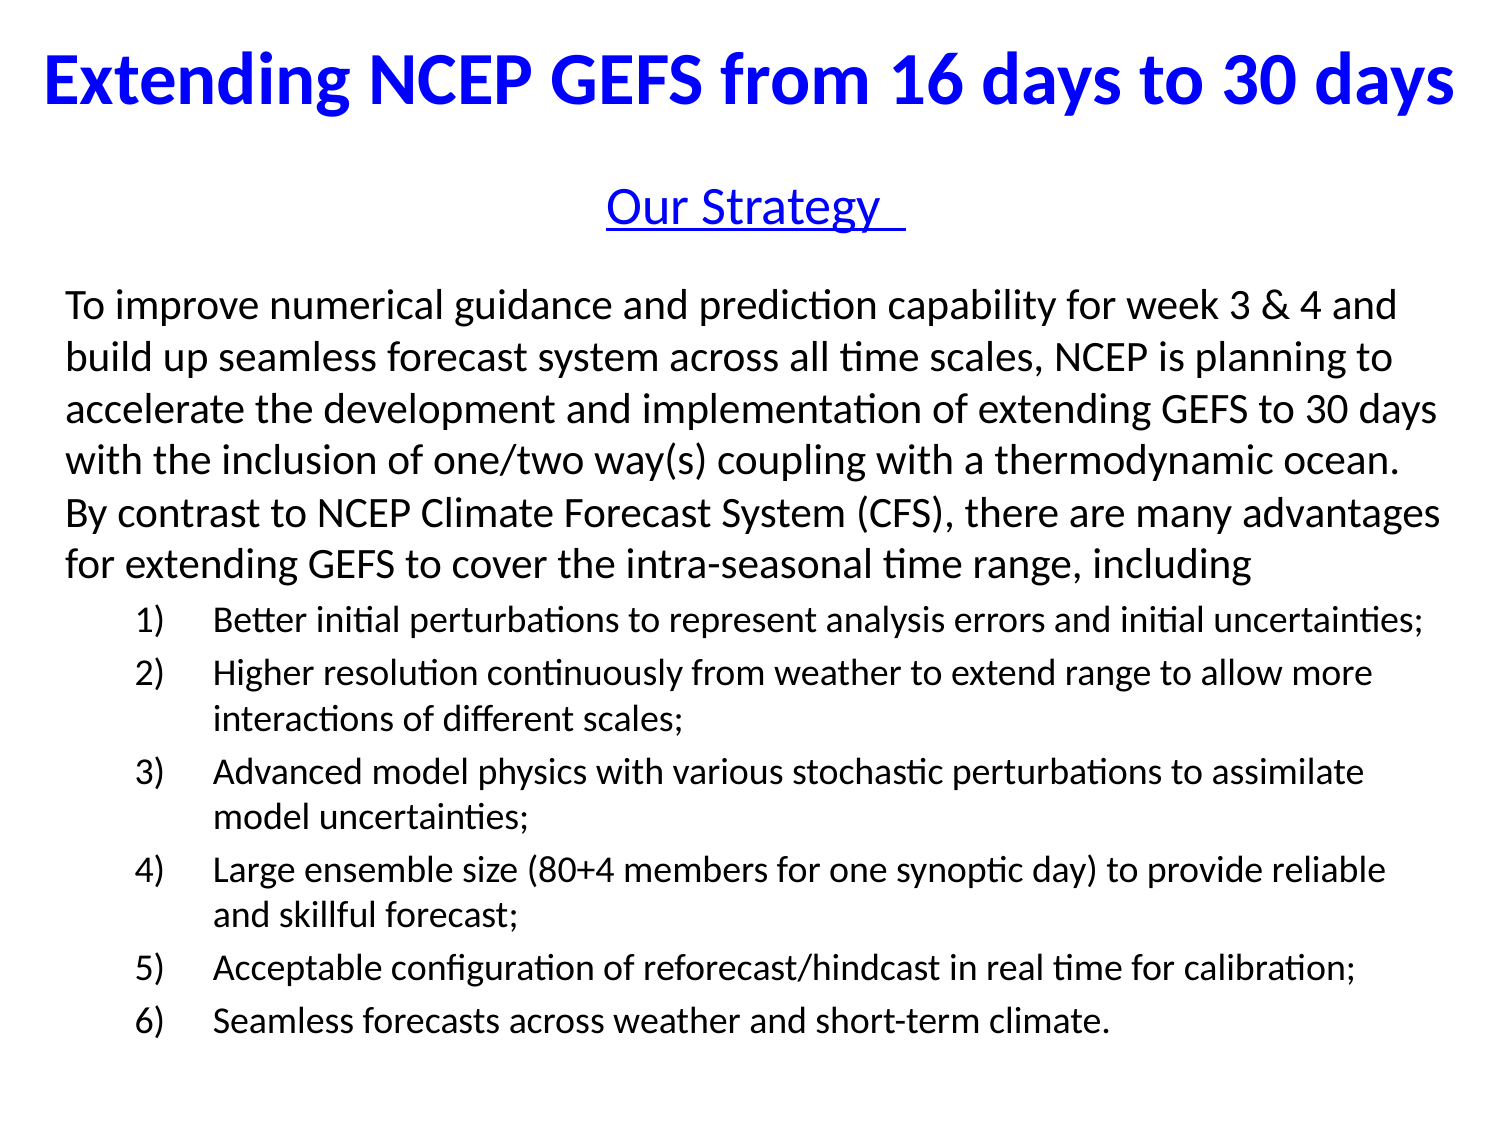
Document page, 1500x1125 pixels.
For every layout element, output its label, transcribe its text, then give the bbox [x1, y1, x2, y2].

subtitle Our Strategy To improve numerical guidance and prediction capability for week 3 & 4 and build up seamless forecast system across all time scales, NCEP is planning to accelerate the development and implementation of extending GEFS to 30 days with the inclusion of one/two way(s) coupling with a thermodynamic ocean. By contrast to NCEP Climate Forecast System (CFS), there are many advantages for extending GEFS to cover the intra-seasonal time range, including Better initial perturbations to represent analysis errors and initial uncertainties; Higher resolution continuously from weather to extend range to allow more interactions of different scales; Advanced model physics with various stochastic perturbations to assimilate model uncertainties; Large ensemble size (80+4 members for one synoptic day) to provide reliable and skillful forecast; Acceptable configuration of reforecast/hindcast in real time for calibration; Seamless forecasts across weather and short-term climate. [50, 162, 1463, 1125]
title Extending NCEP GEFS from 16 days to 30 days [24, 12, 1475, 138]
